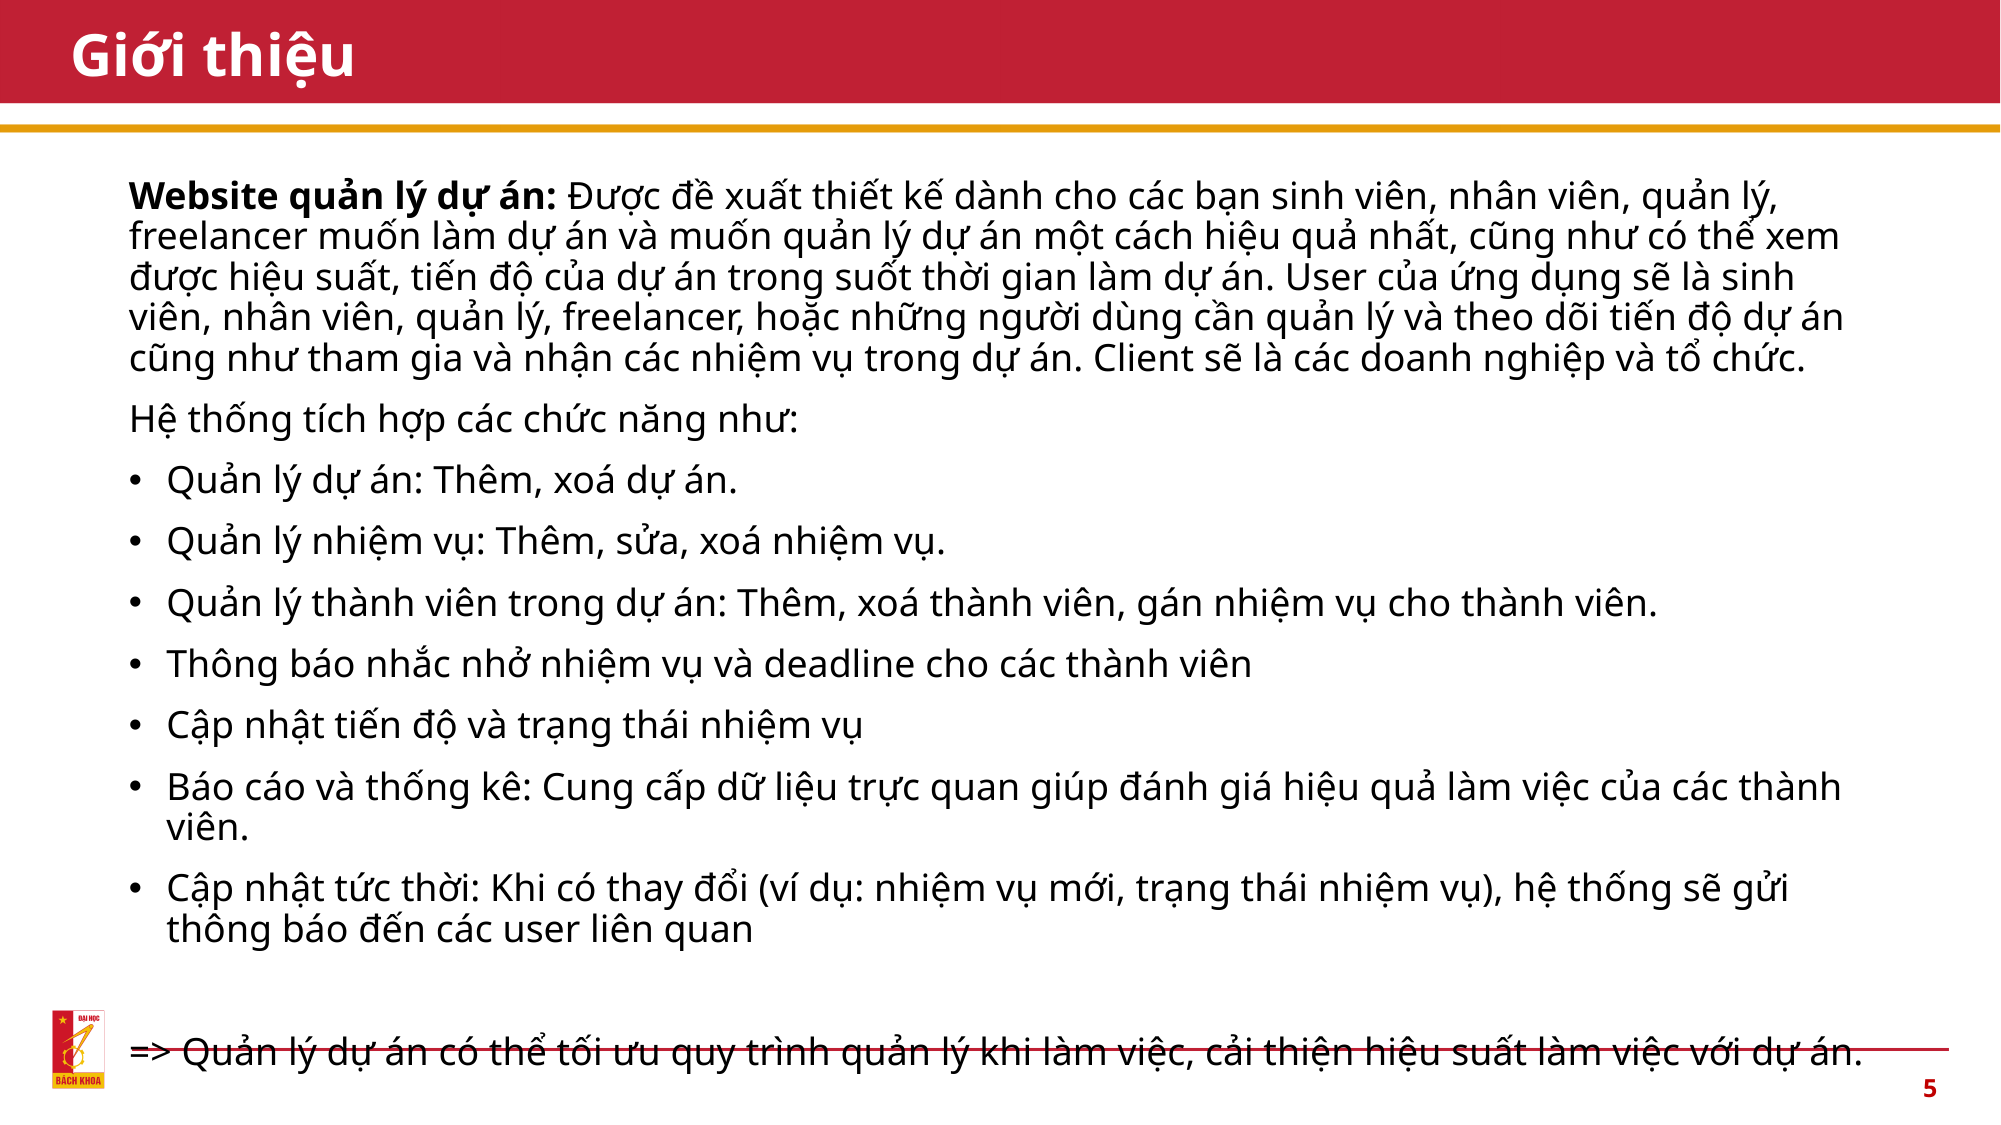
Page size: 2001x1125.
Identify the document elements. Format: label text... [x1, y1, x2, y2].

slide_number 5 [1502, 1065, 1953, 1125]
title Giới thiệu [55, 18, 1945, 90]
picture [0, 0, 2001, 1125]
list Website quản lý dự án: Được đề xuất thiết kế dành cho các bạn sinh viên, nhân viên, quản lý, freelancer muốn làm dự án và muốn quản lý dự án một cách hiệu quả nhất, cũng như có thể xem được hiệu suất, tiến độ của dự án trong suốt thời gian làm dự án. User của ứng dụng sẽ là sinh viên, nhân viên, quản lý, freelancer, hoặc những người dùng cần quản lý và theo dõi tiến độ dự án cũng như tham gia và nhận các nhiệm vụ trong dự án. Client sẽ là các doanh nghiệp và tổ chức. Hệ thống tích hợp các chức năng như: Quản lý dự án: Thêm, xoá dự án. Quản lý nhiệm vụ: Thêm, sửa, xoá nhiệm vụ. Quản lý thành viên trong dự án: Thêm, xoá thành viên, gán nhiệm vụ cho thành viên. Thông báo nhắc nhở nhiệm vụ và deadline cho các thành viên Cập nhật tiến độ và trạng thái nhiệm vụ Báo cáo và thống kê: Cung cấp dữ liệu trực quan giúp đánh giá hiệu quả làm việc của các thành viên. Cập nhật tức thời: Khi có thay đổi (ví dụ: nhiệm vụ mới, trạng thái nhiệm vụ), hệ thống sẽ gửi thông báo đến các user liên quan => Quản lý dự án có thể tối ưu quy trình quản lý khi làm việc, cải thiện hiệu suất làm việc với dự án. [113, 169, 1900, 980]
